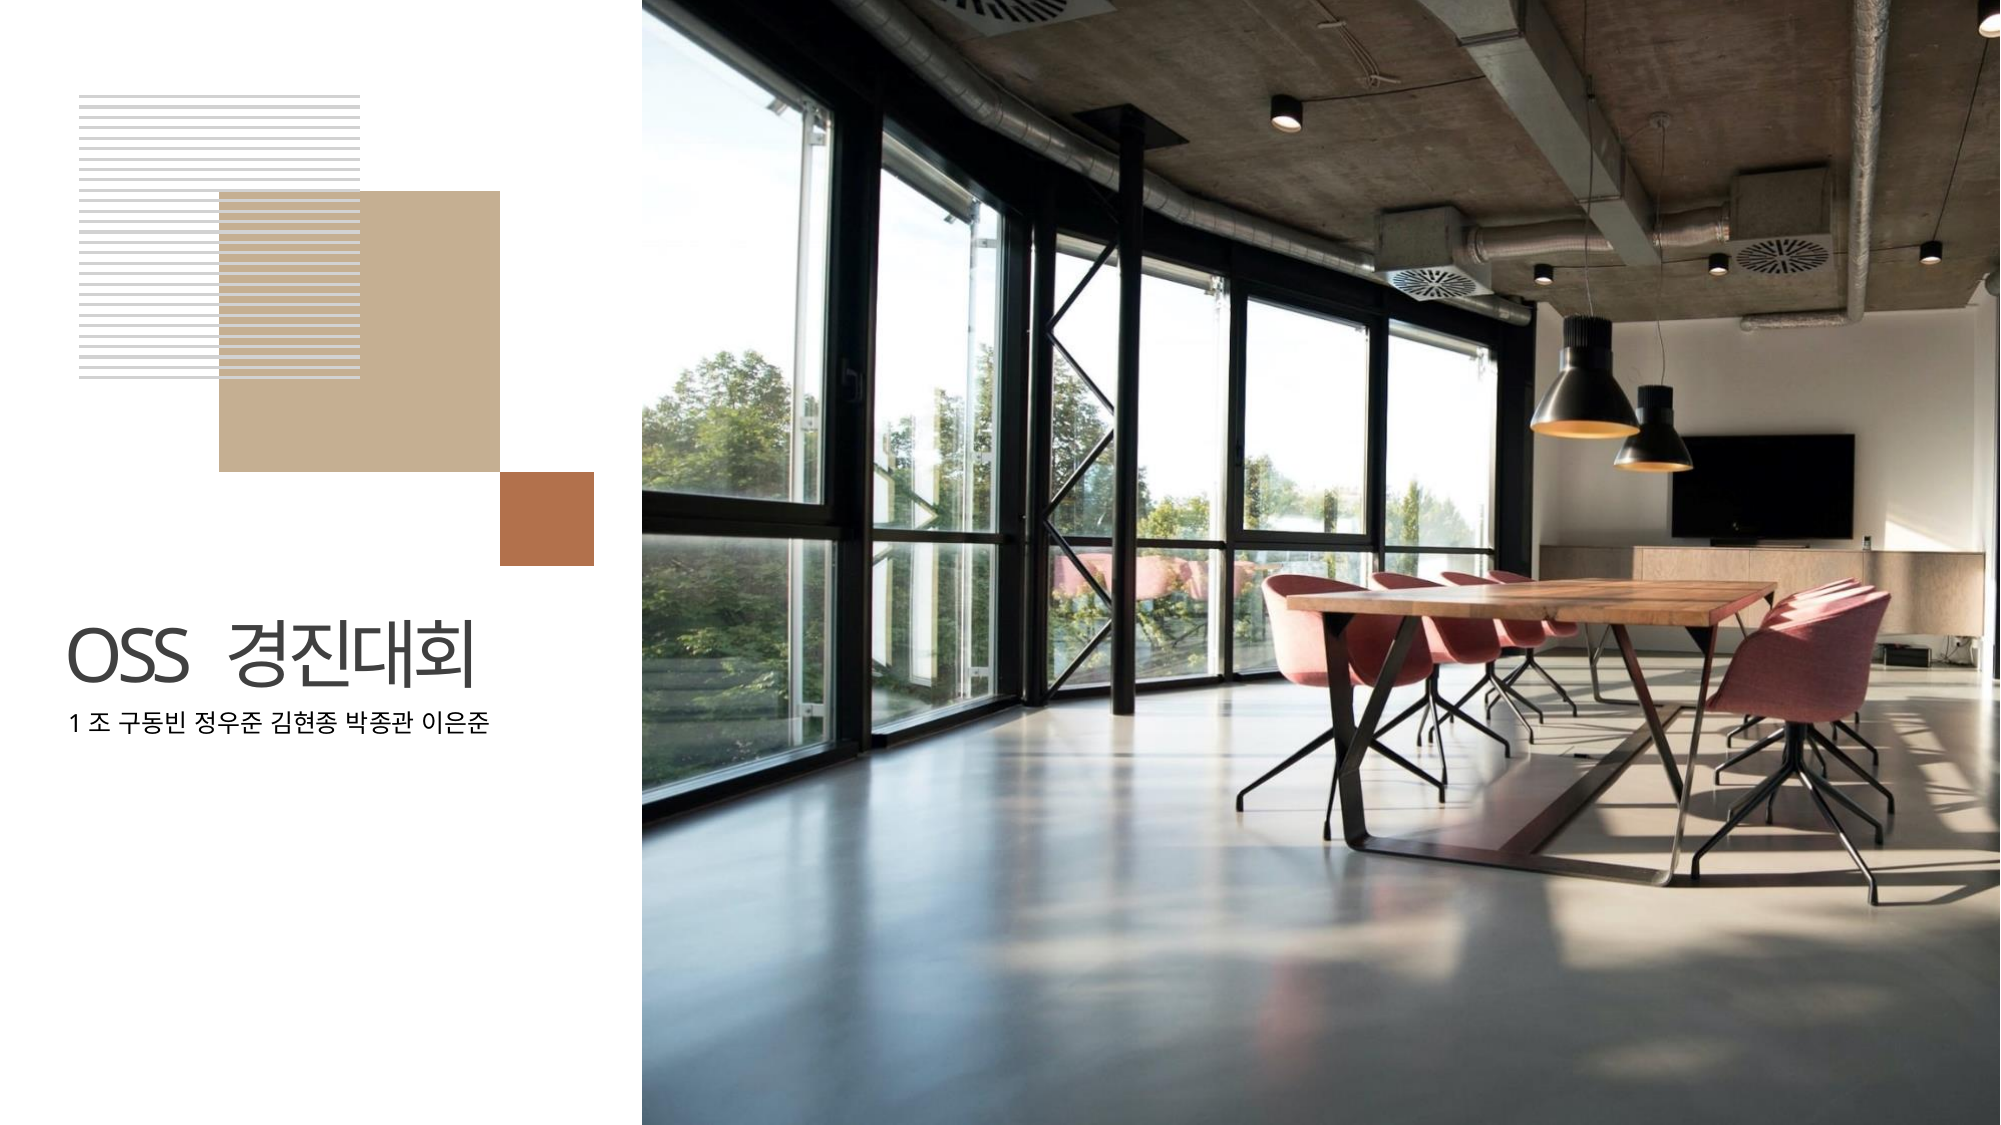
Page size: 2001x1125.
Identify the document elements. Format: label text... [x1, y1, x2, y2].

text_box [219, 190, 501, 472]
picture [642, 0, 2000, 1125]
text_box 1조 구동빈 정우준 김현종 박종관 이은준 [53, 699, 507, 745]
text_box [78, 94, 360, 380]
text_box OSS 경진대회 [50, 599, 606, 705]
text_box [500, 471, 595, 566]
